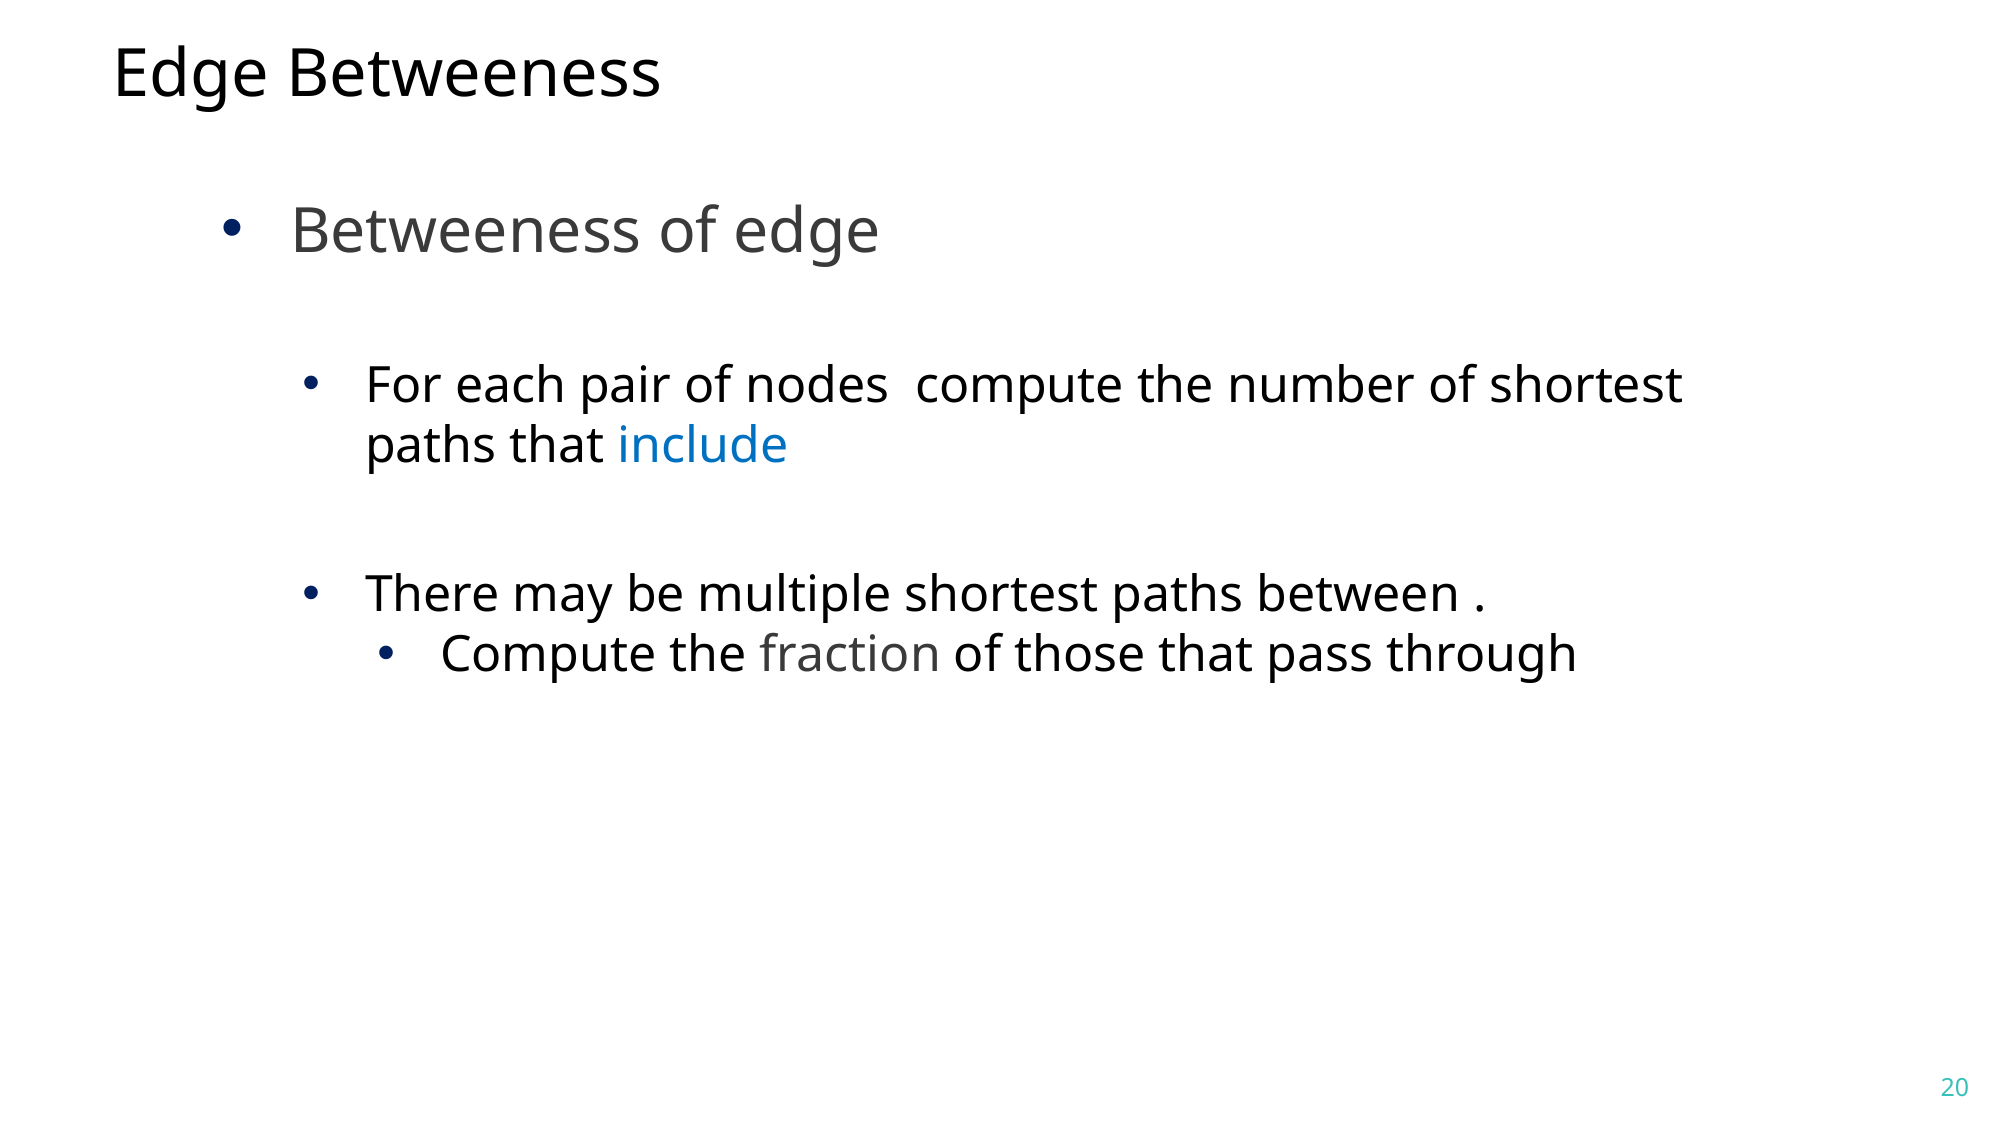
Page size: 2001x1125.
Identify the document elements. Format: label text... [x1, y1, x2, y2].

title Edge Betweeness [97, 36, 1898, 125]
slide_number 20 [1864, 1056, 1985, 1125]
